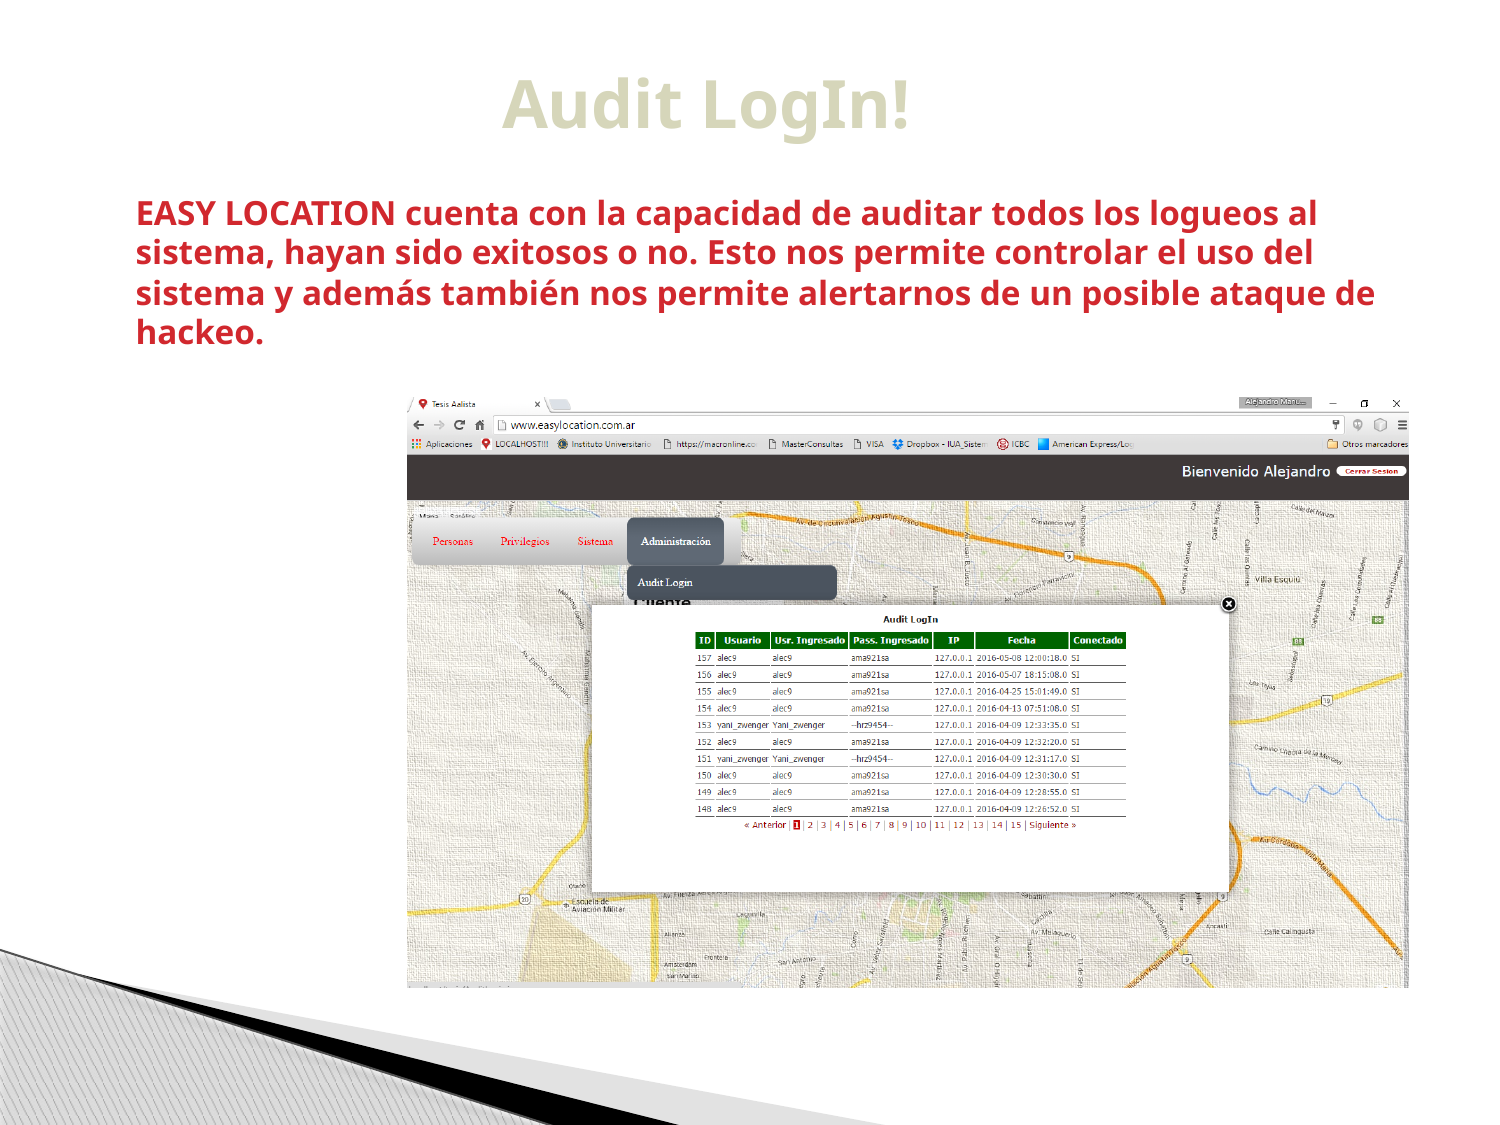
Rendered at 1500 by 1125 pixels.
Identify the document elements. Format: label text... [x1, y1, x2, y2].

text_box Audit LogIn! [487, 54, 926, 150]
text_box EASY LOCATION cuenta con la capacidad de auditar todos los logueos al sistema, hayan sido exitosos o no. Esto nos permite controlar el uso del sistema y además también nos permite alertarnos de un posible ataque de hackeo. [120, 184, 1433, 397]
picture [407, 396, 1409, 988]
